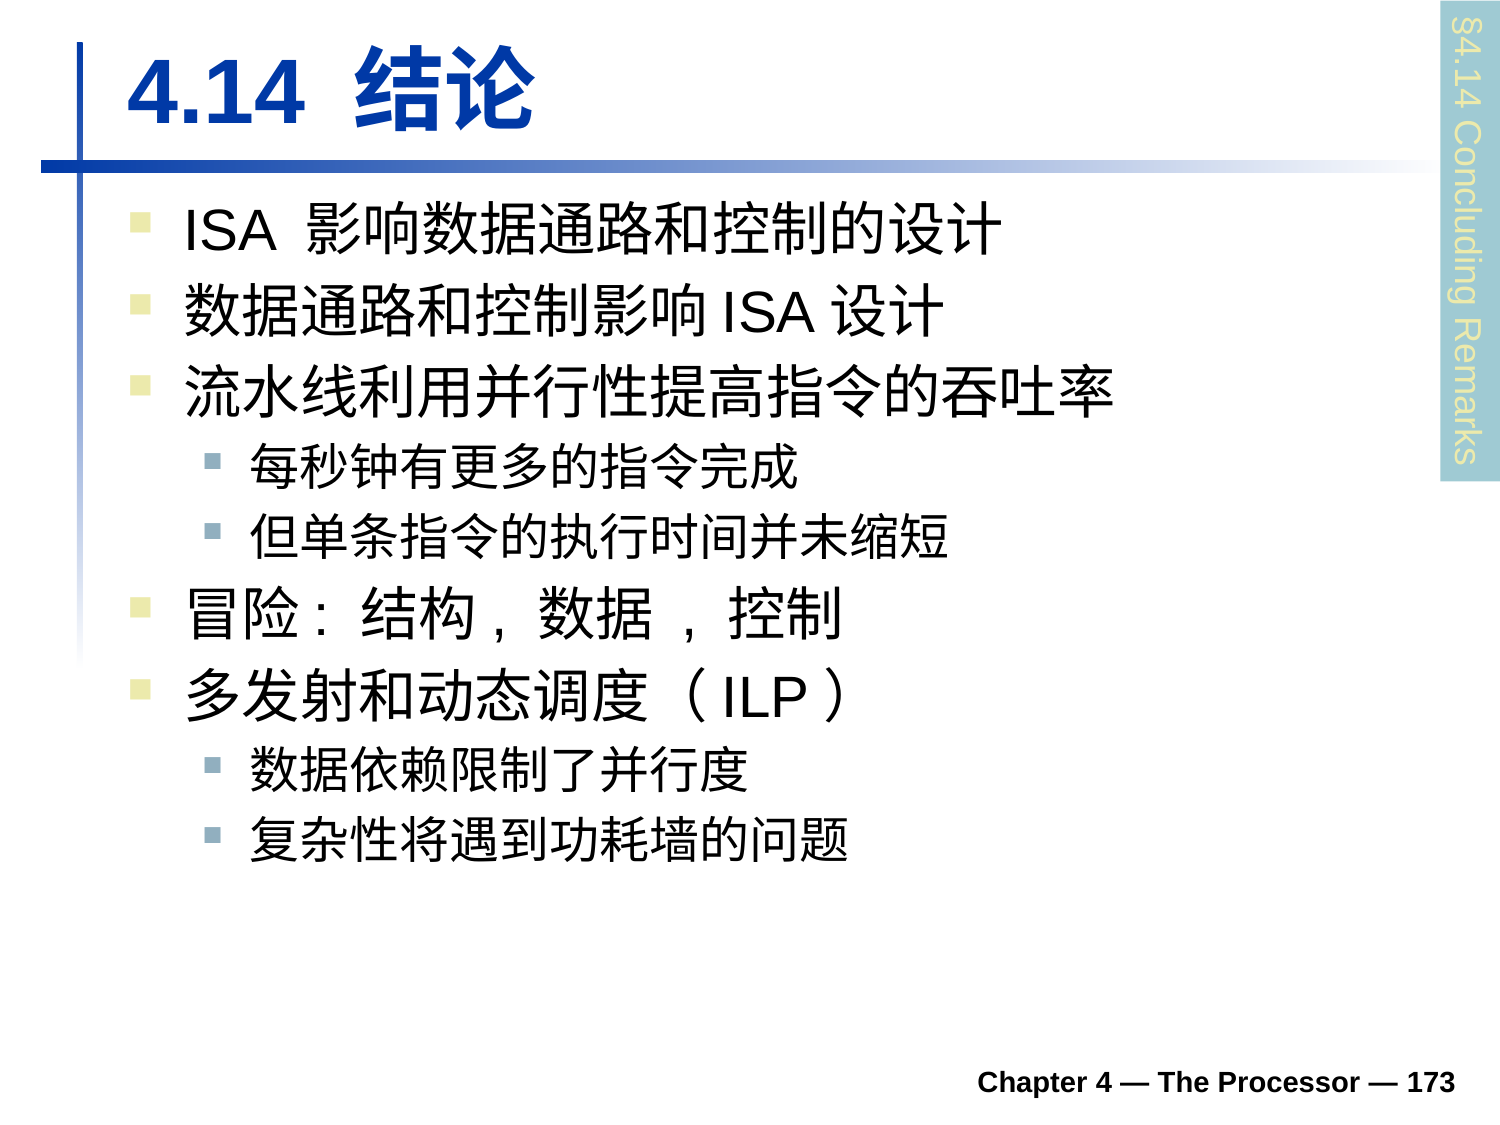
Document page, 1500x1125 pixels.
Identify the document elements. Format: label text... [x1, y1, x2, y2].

text_box §4.14 Concluding Remarks [1440, 0, 1500, 482]
footer Chapter 4 — The Processor — 173 [277, 1046, 1471, 1106]
list ISA 影响数据通路和控制的设计 数据通路和控制影响ISA设计 流水线利用并行性提高指令的吞吐率 每秒钟有更多的指令完成 但单条指令的执行时间并未缩短 冒险: 结构, 数据 , 控制 多发射和动态调度（ILP） 数据依赖限制了并行度 复杂性将遇到功耗墙的问题 [112, 184, 1469, 1024]
title 4.14 结论 [112, 23, 1440, 149]
